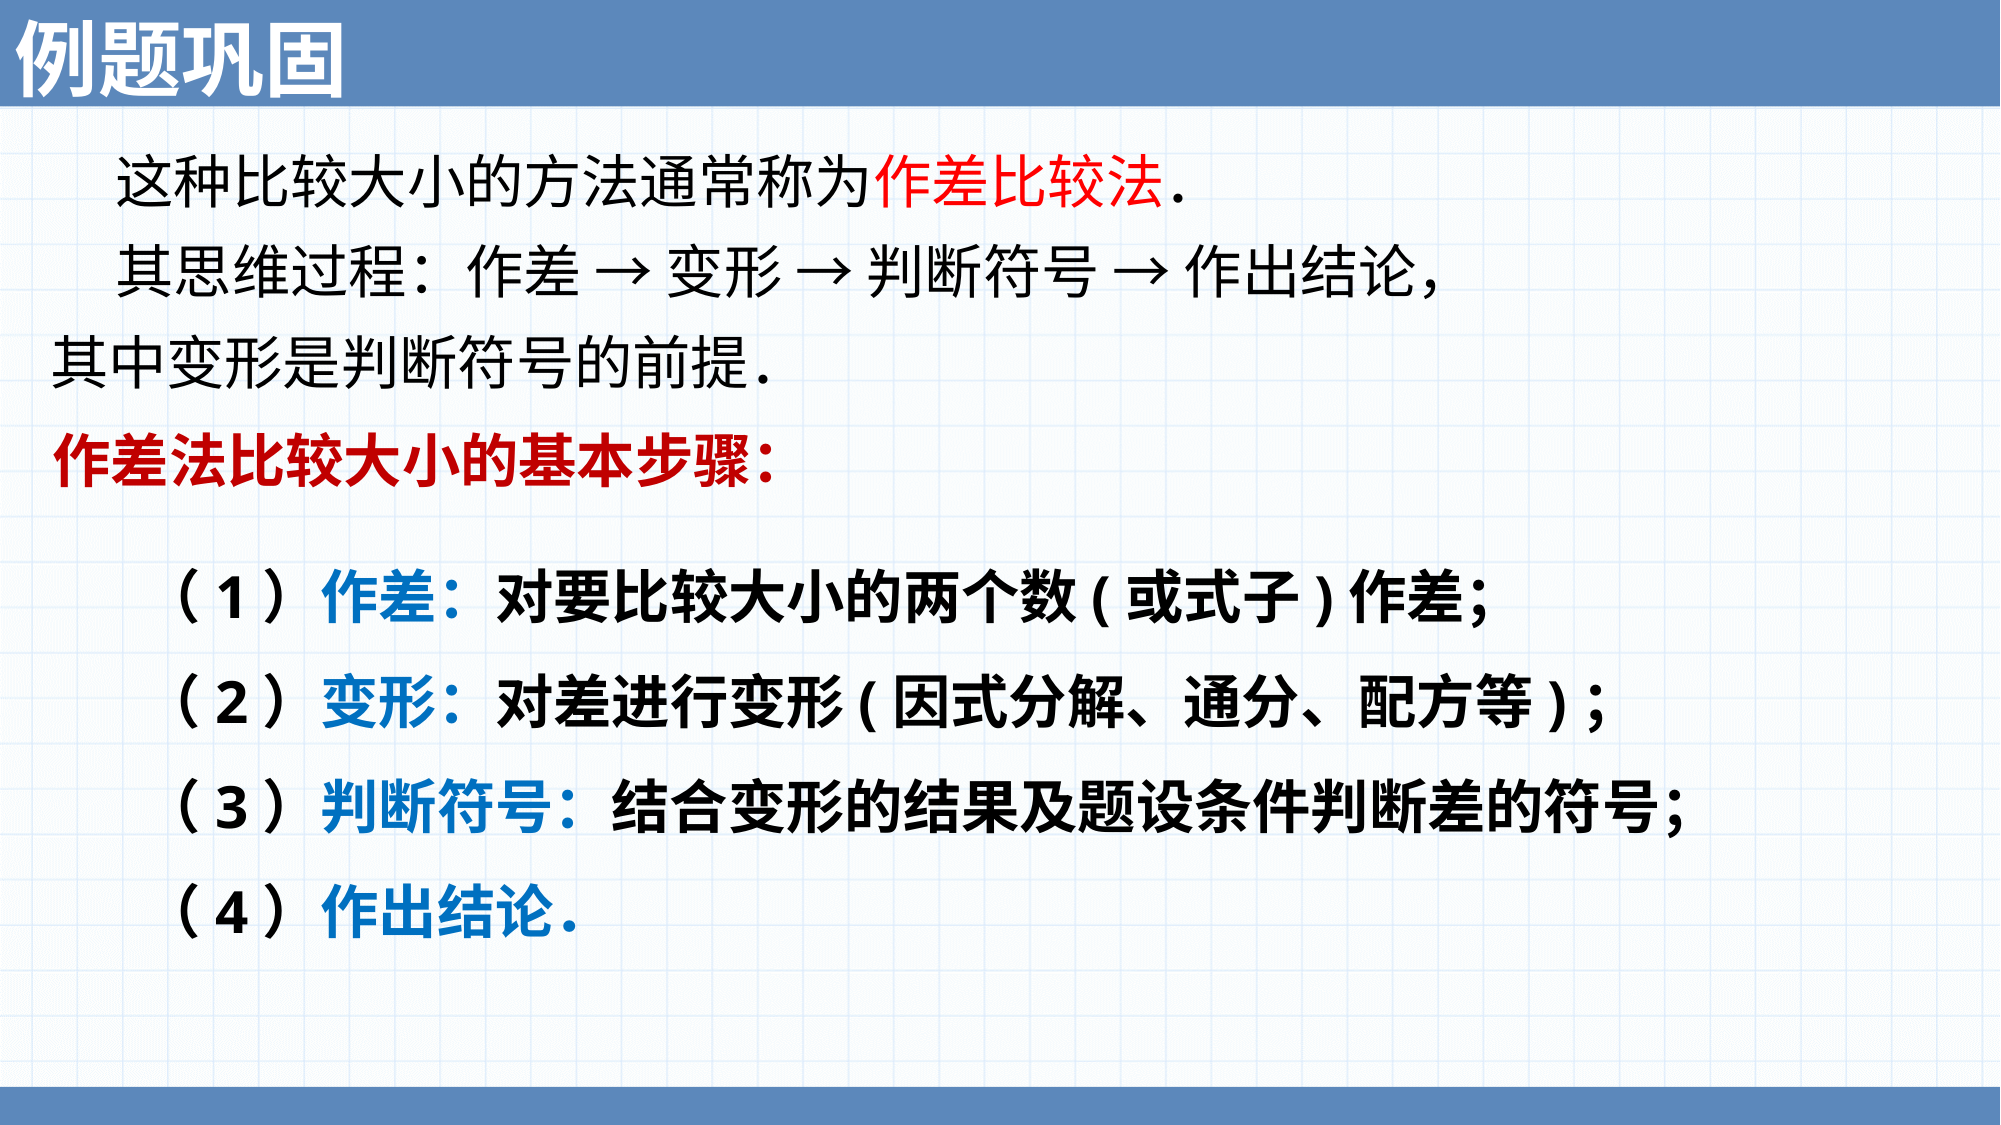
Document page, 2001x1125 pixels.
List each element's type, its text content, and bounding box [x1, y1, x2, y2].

text_box （1）作差：对要比较大小的两个数(或式子)作差； （2）变形：对差进行变形(因式分解、通分、配方等)； （3）判断符号：结合变形的结果及题设条件判断差的符号； （4）作出结论． [128, 517, 1767, 953]
text_box 这种比较大小的方法通常称为作差比较法． 其思维过程：作差 → 变形 → 判断符号 → 作出结论， 其中变形是判断符号的前提． [35, 116, 1913, 404]
text_box 例题巩固 [0, 0, 902, 108]
text_box 作差法比较大小的基本步骤： [37, 416, 825, 502]
picture [0, 0, 2001, 1125]
